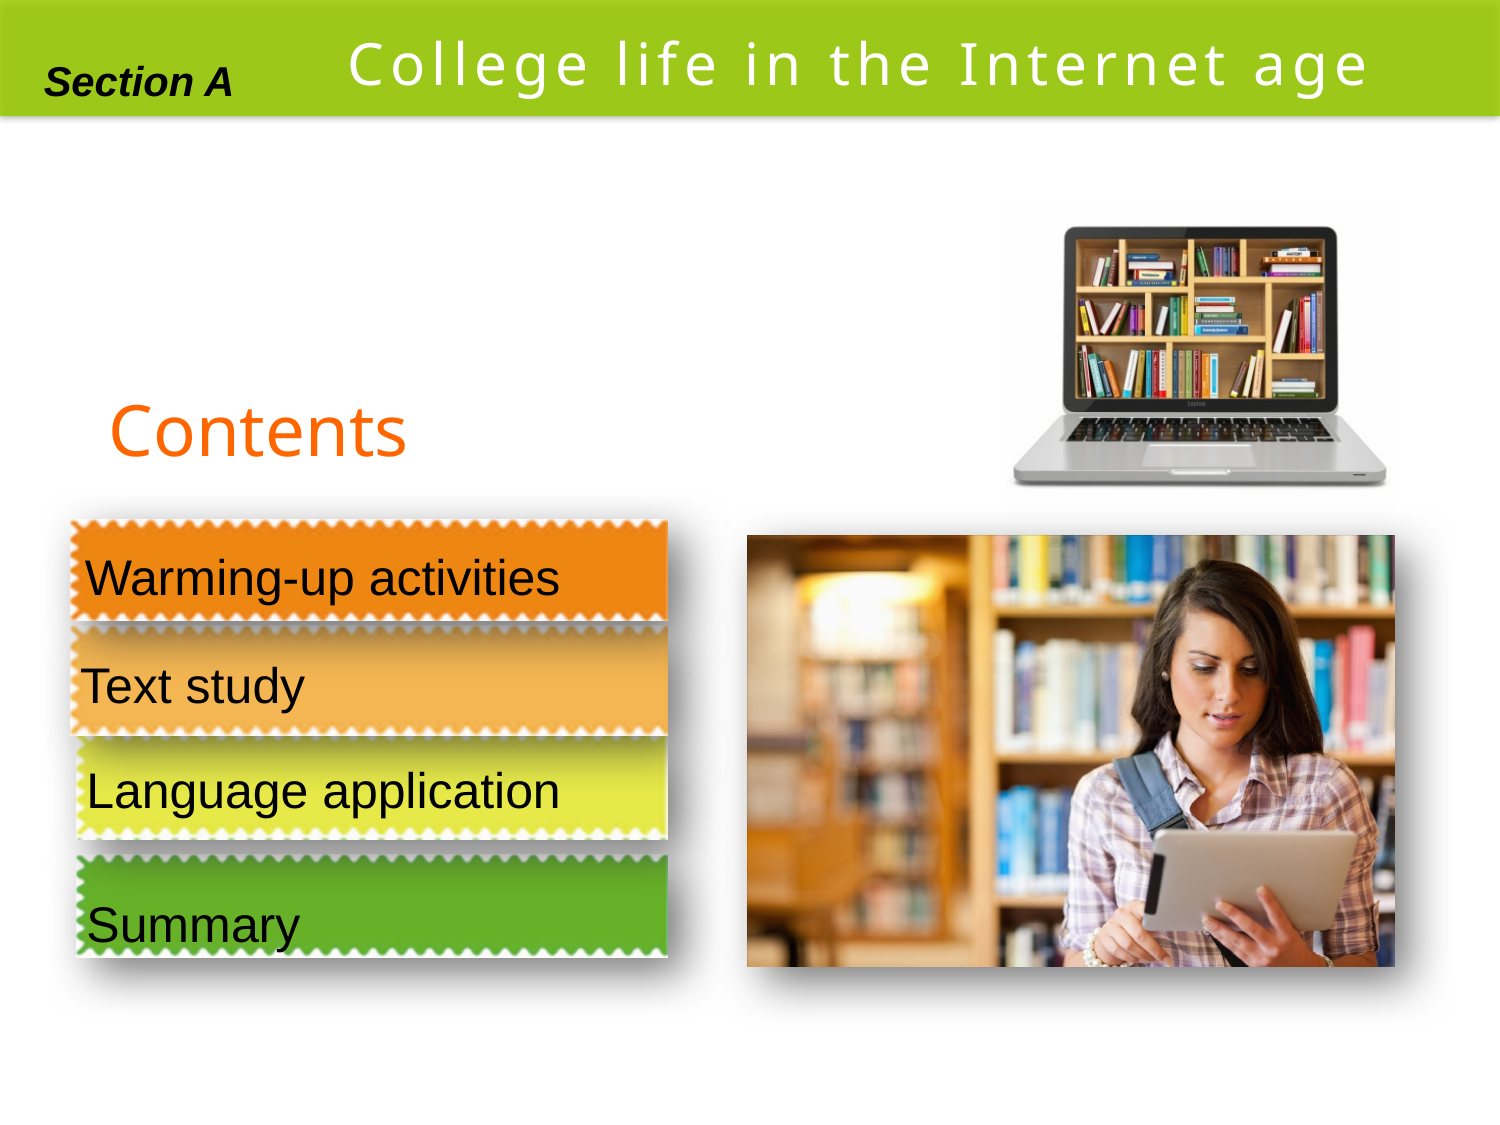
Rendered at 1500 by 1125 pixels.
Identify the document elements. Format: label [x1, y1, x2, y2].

picture [747, 535, 1395, 968]
text_box [23, 377, 704, 962]
picture [1005, 198, 1395, 520]
text_box [0, 0, 1500, 117]
